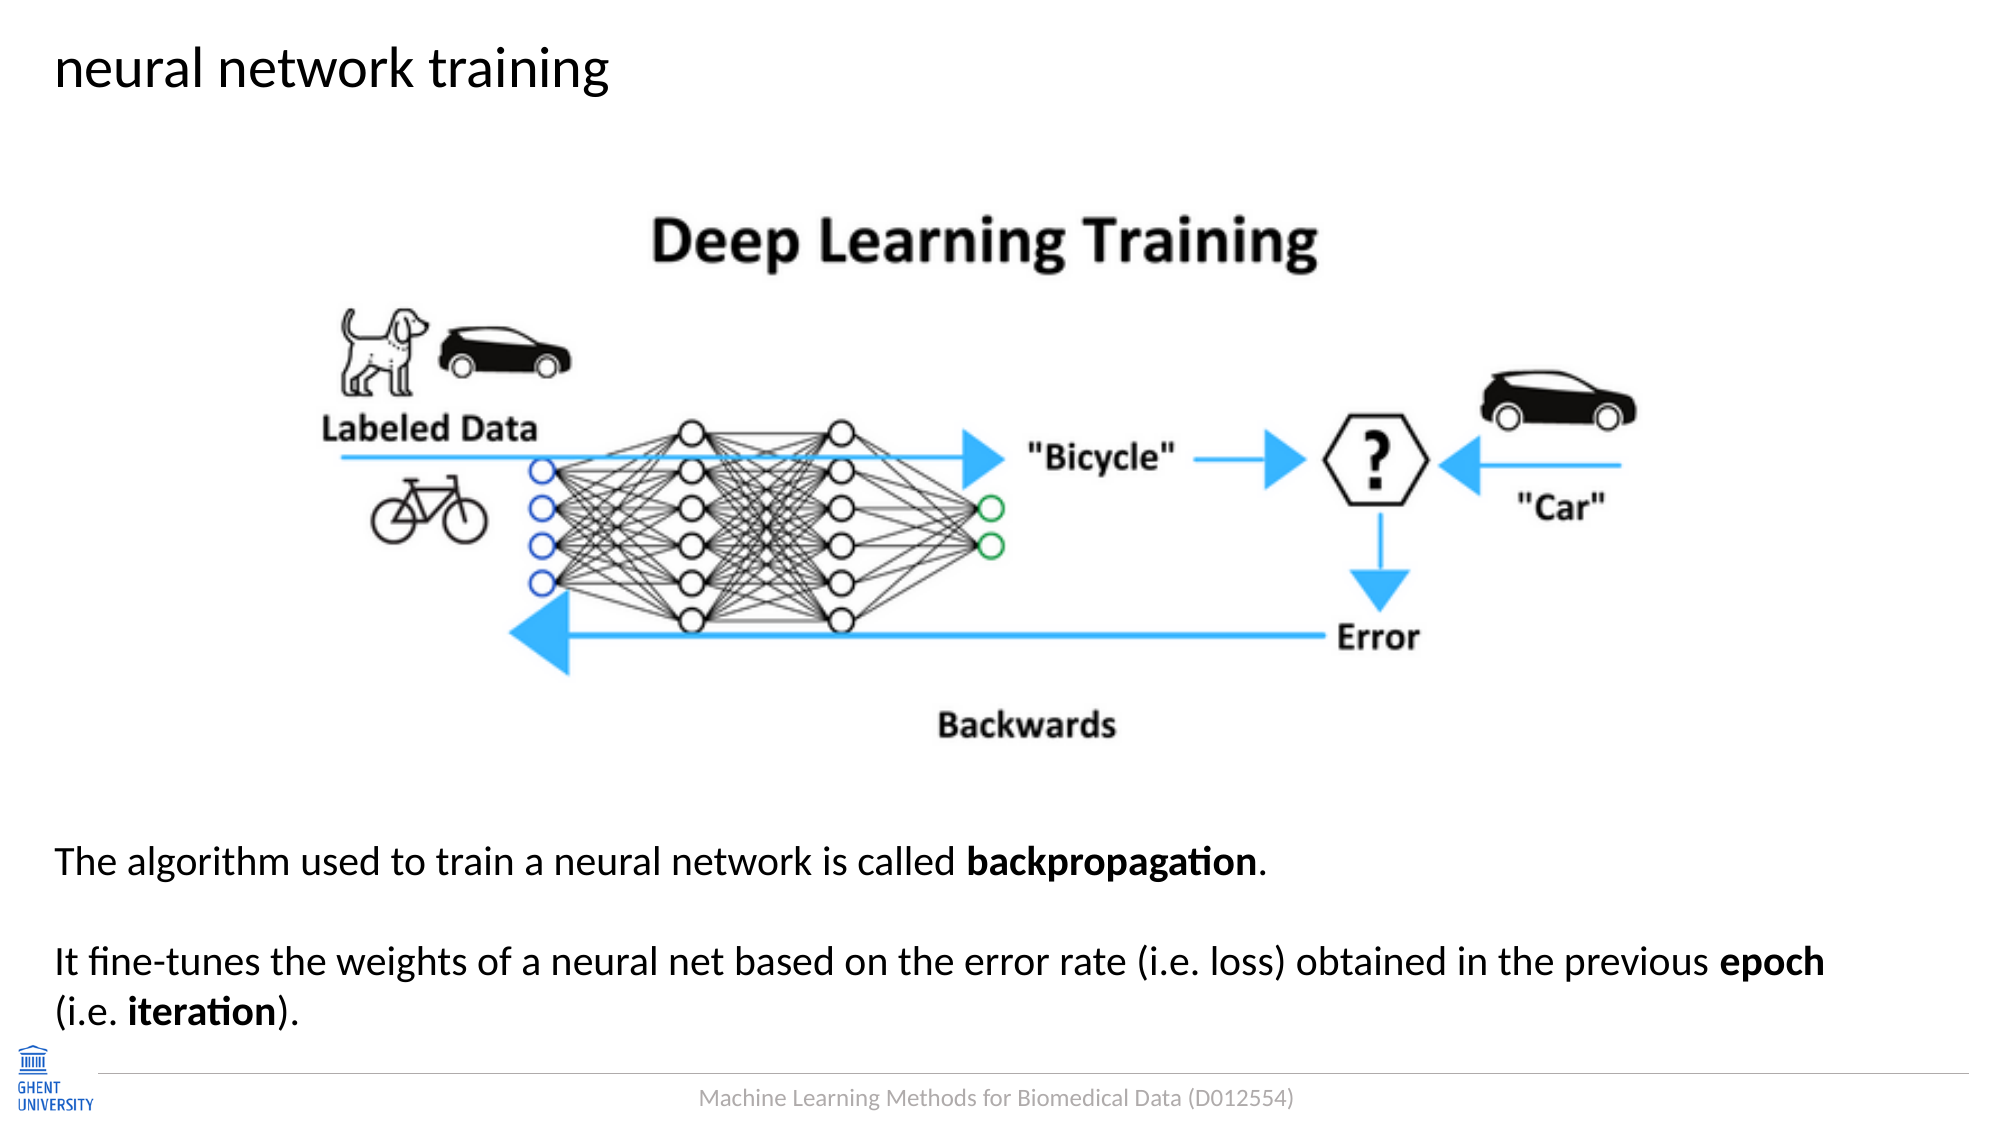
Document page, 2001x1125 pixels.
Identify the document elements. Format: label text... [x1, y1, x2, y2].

text_box neural network training [39, 21, 1967, 107]
picture [10, 1031, 101, 1118]
text_box The algorithm used to train a neural network is called backpropagation. It fine-tunes the weights of a neural net based on the error rate (i.e. loss) obtained in the previous epoch (i.e. iteration). [39, 176, 1884, 1042]
picture [315, 161, 1660, 790]
text_box Machine Learning Methods for Biomedical Data (D012554) [10, 1074, 1990, 1120]
